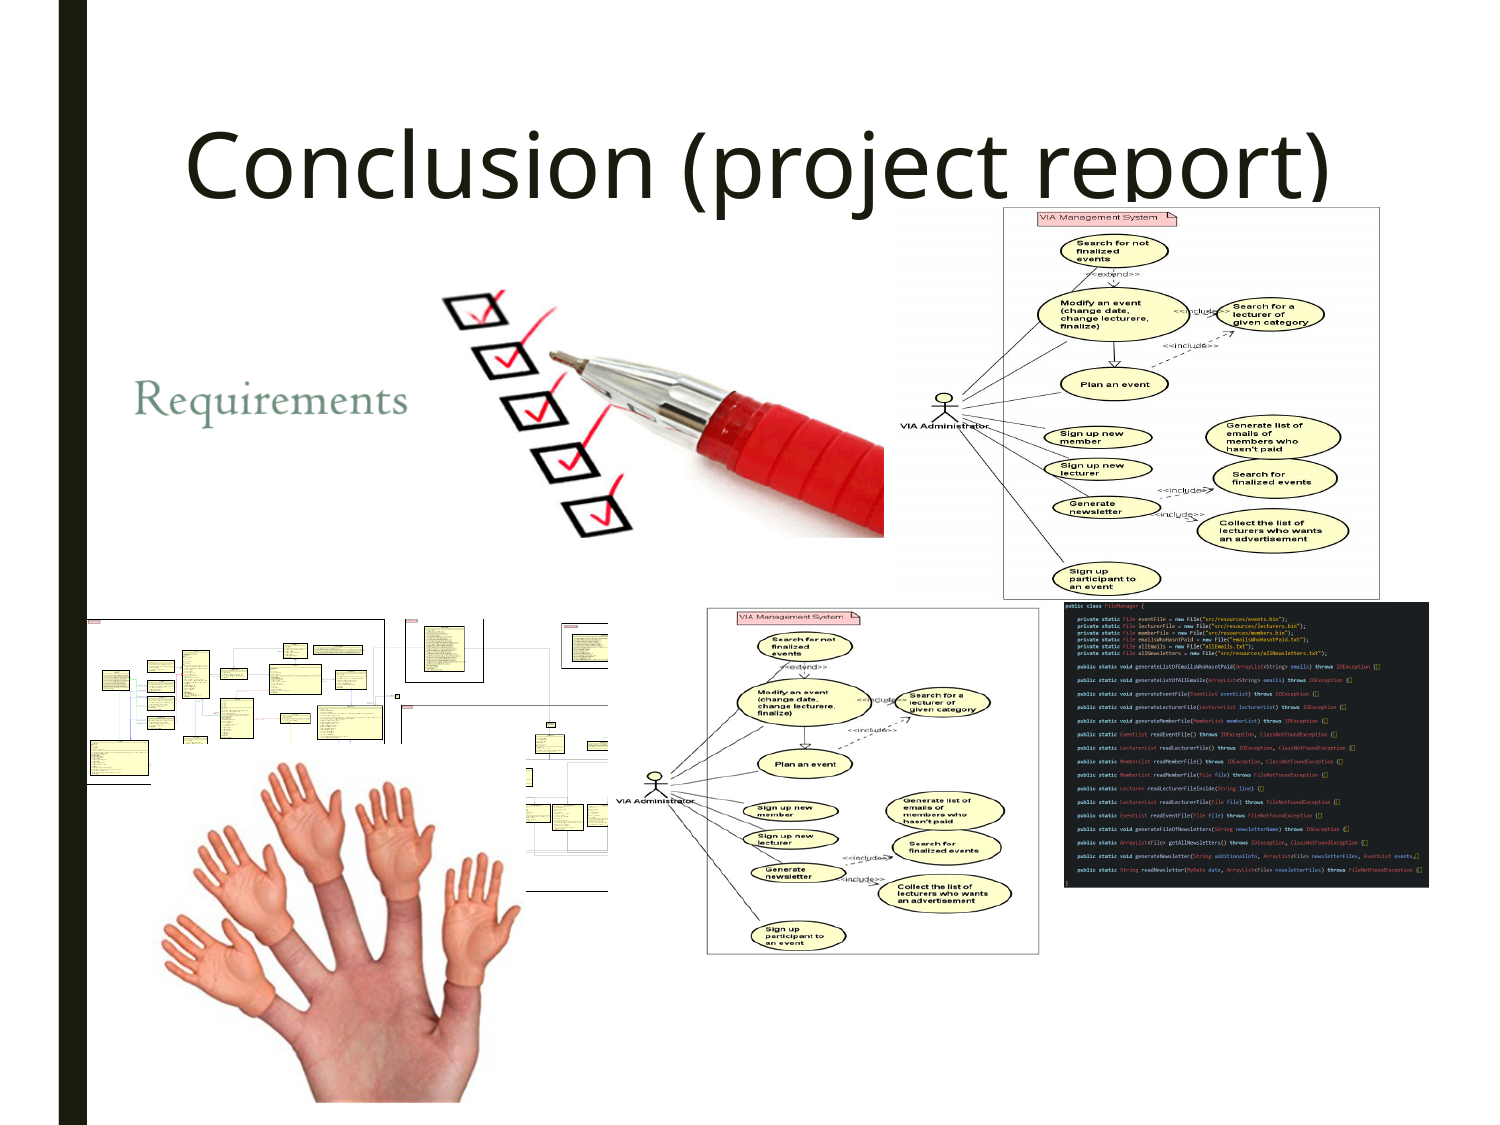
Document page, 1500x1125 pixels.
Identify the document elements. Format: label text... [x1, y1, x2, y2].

title Conclusion (project report) [168, 112, 1351, 357]
picture [87, 202, 1429, 1120]
picture [92, 267, 884, 539]
